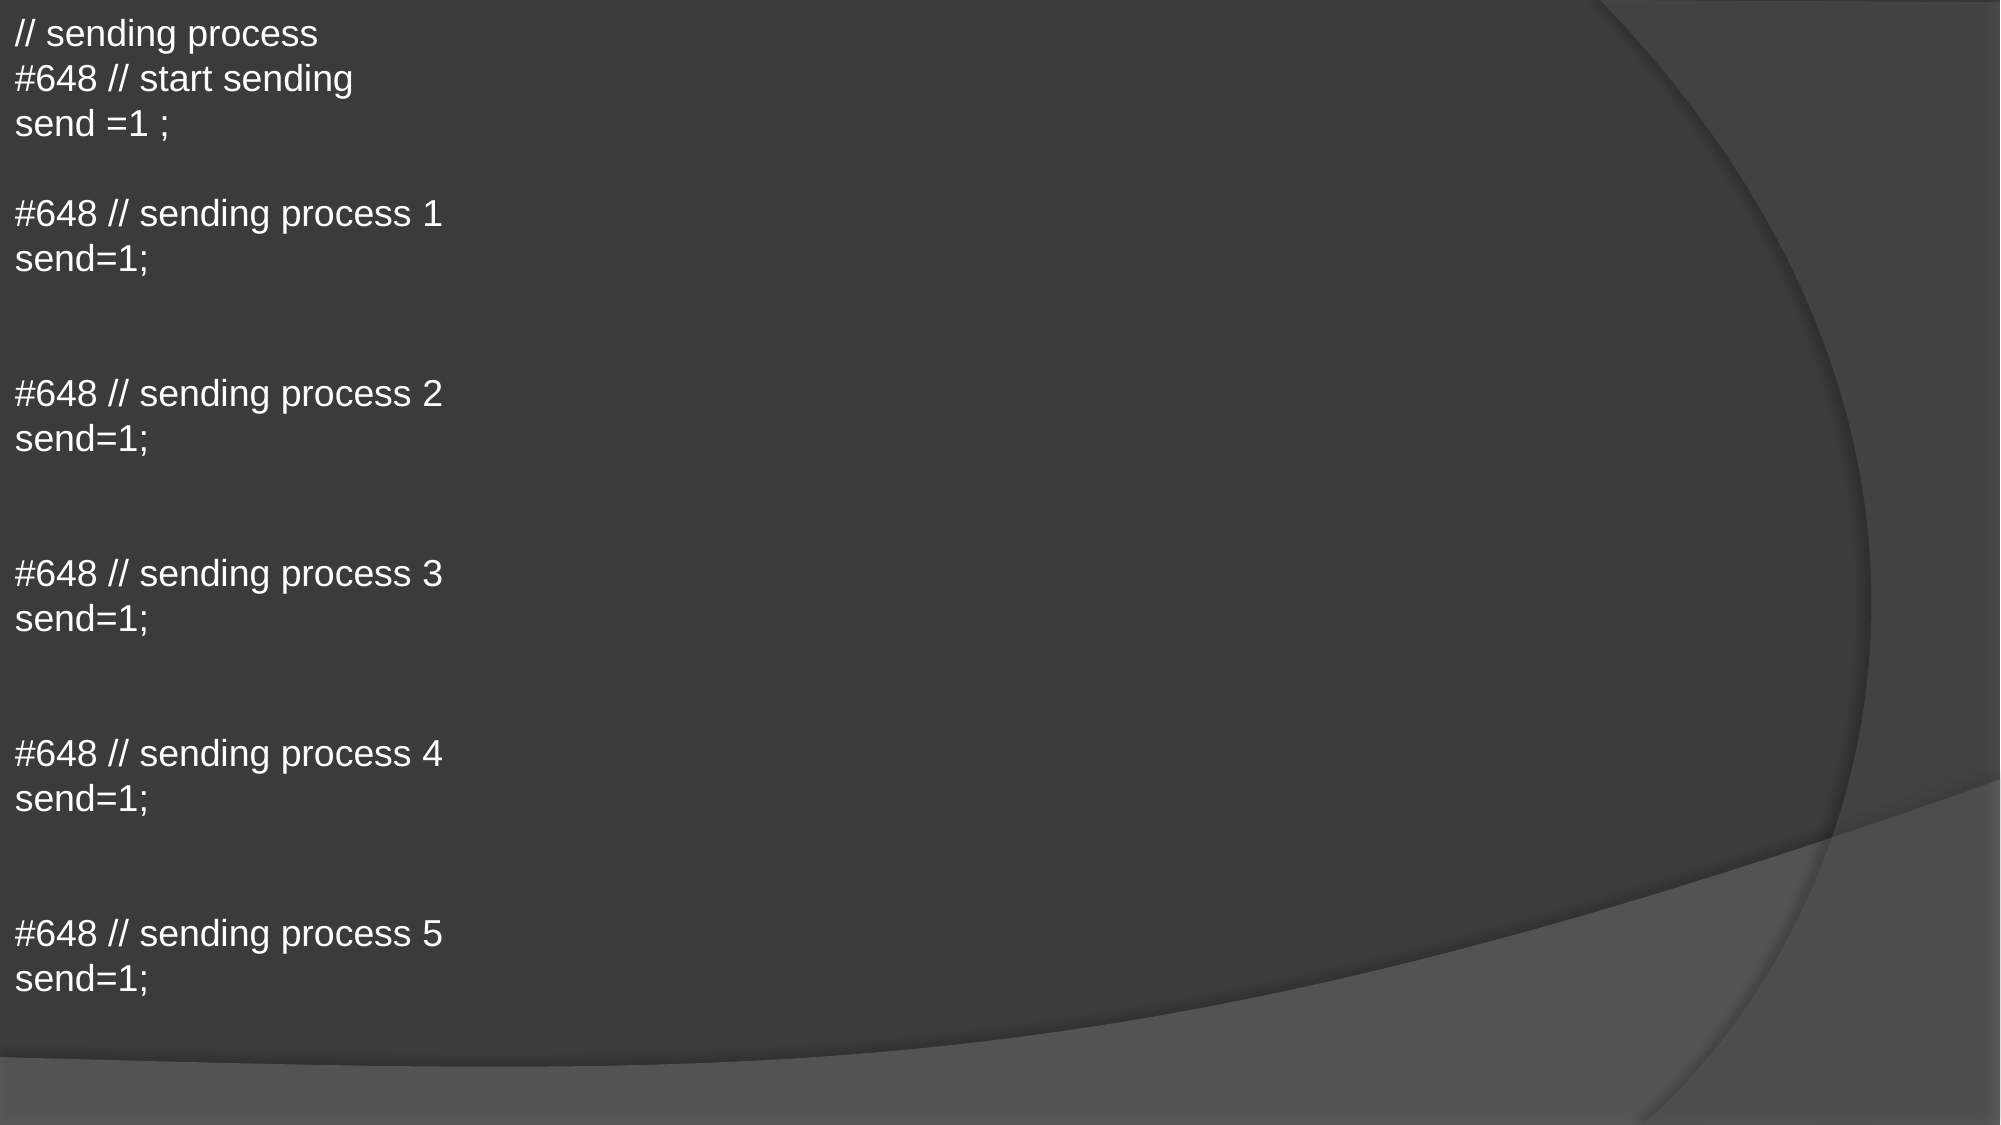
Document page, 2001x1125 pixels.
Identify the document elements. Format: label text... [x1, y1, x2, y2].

text_box // sending process #648 // start sending send =1 ; #648 // sending process 1 send=1; #648 // sending process 2 send=1; #648 // sending process 3 send=1; #648 // sending process 4 send=1; #648 // sending process 5 send=1; [0, 2, 2000, 1097]
